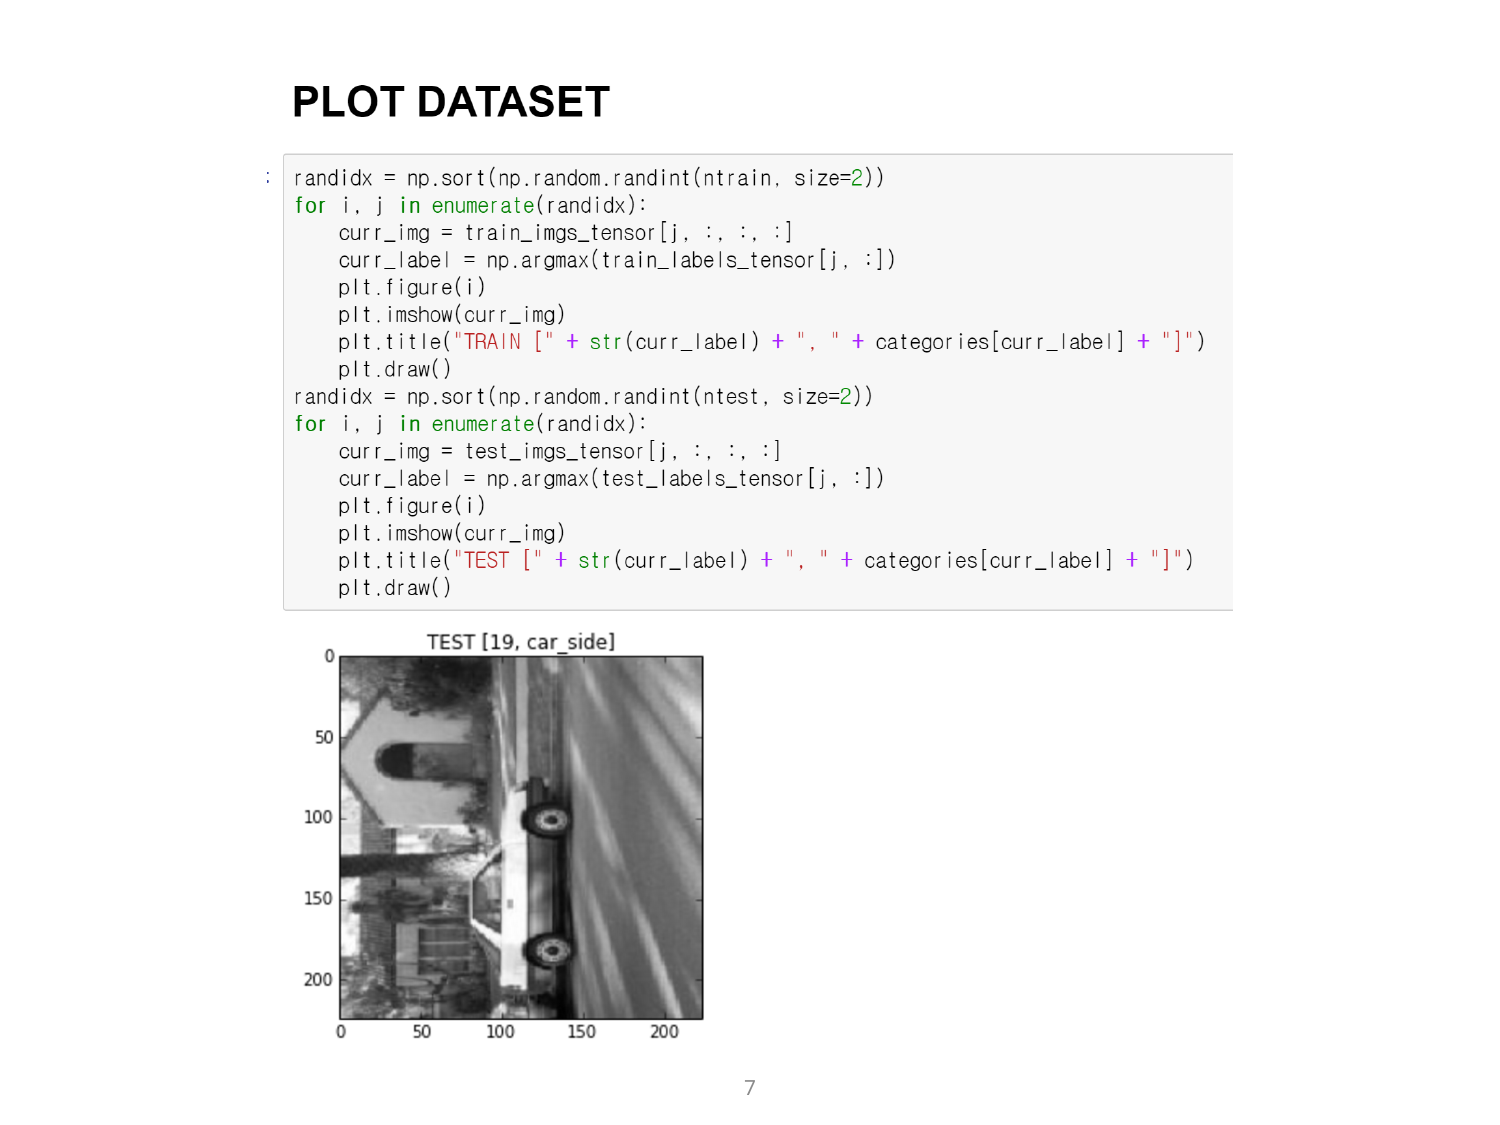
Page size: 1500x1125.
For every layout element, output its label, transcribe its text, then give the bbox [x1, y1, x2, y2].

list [267, 66, 1233, 1048]
slide_number 7 [575, 1058, 925, 1119]
